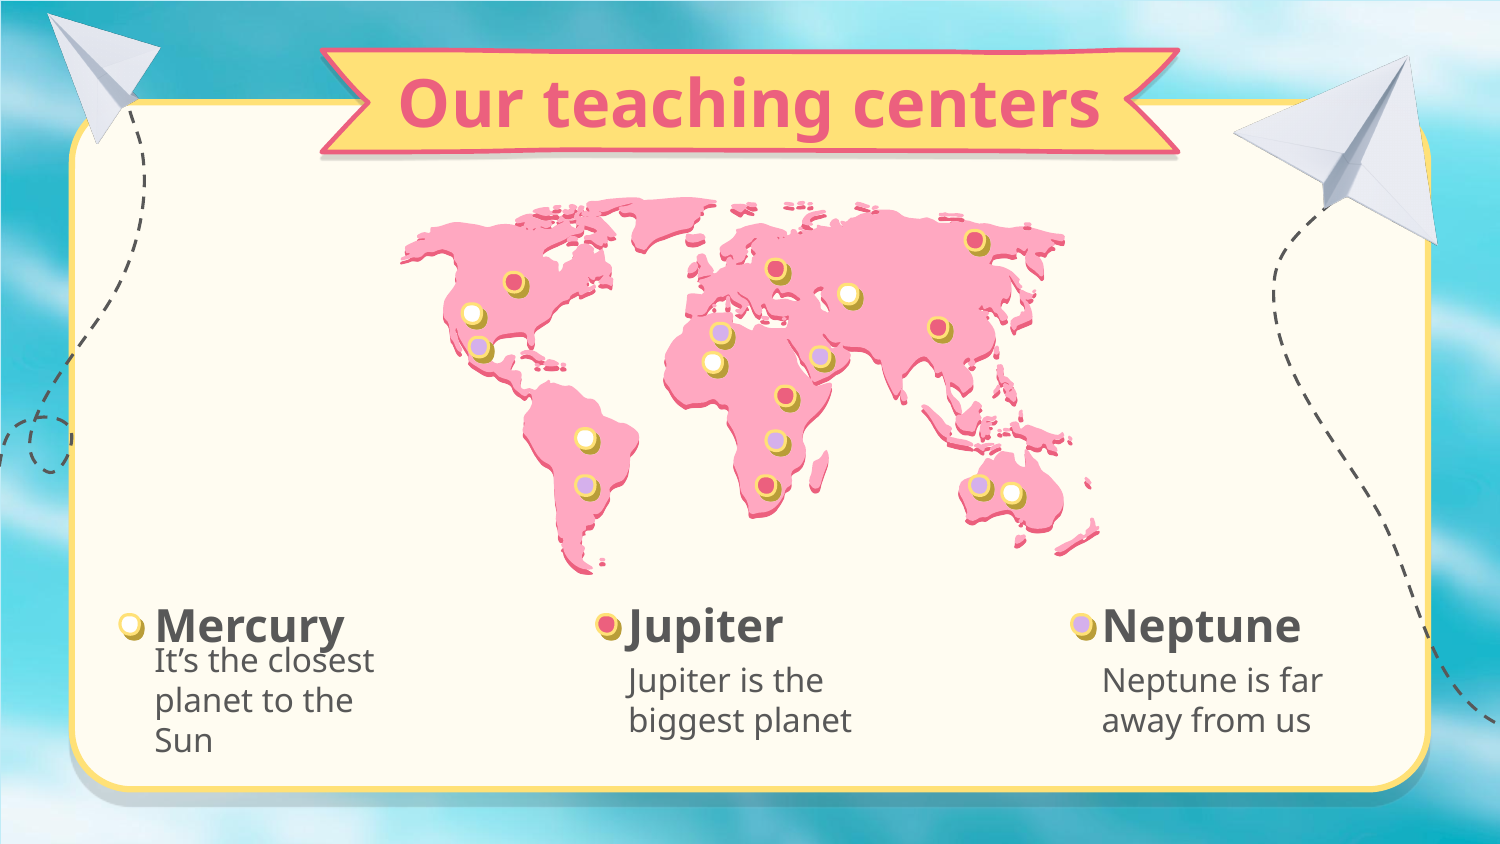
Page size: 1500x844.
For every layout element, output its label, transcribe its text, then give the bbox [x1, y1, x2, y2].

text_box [399, 196, 1100, 570]
text_box [321, 138, 1179, 153]
subtitle Neptune is far away from us [1086, 654, 1380, 745]
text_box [0, 208, 357, 381]
title Neptune [1086, 594, 1216, 654]
text_box [120, 614, 140, 635]
picture [2, 381, 1500, 844]
subtitle Jupiter is the biggest planet [613, 654, 907, 745]
text_box [321, 50, 1179, 63]
title Our teaching centers [161, 63, 1216, 138]
text_box [596, 614, 617, 635]
title Mercury [139, 594, 385, 654]
text_box [1071, 614, 1092, 635]
subtitle It’s the closest planet to the Sun [139, 654, 433, 745]
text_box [1221, 0, 1500, 725]
title Jupiter [613, 594, 859, 654]
picture [2, 2, 1221, 208]
